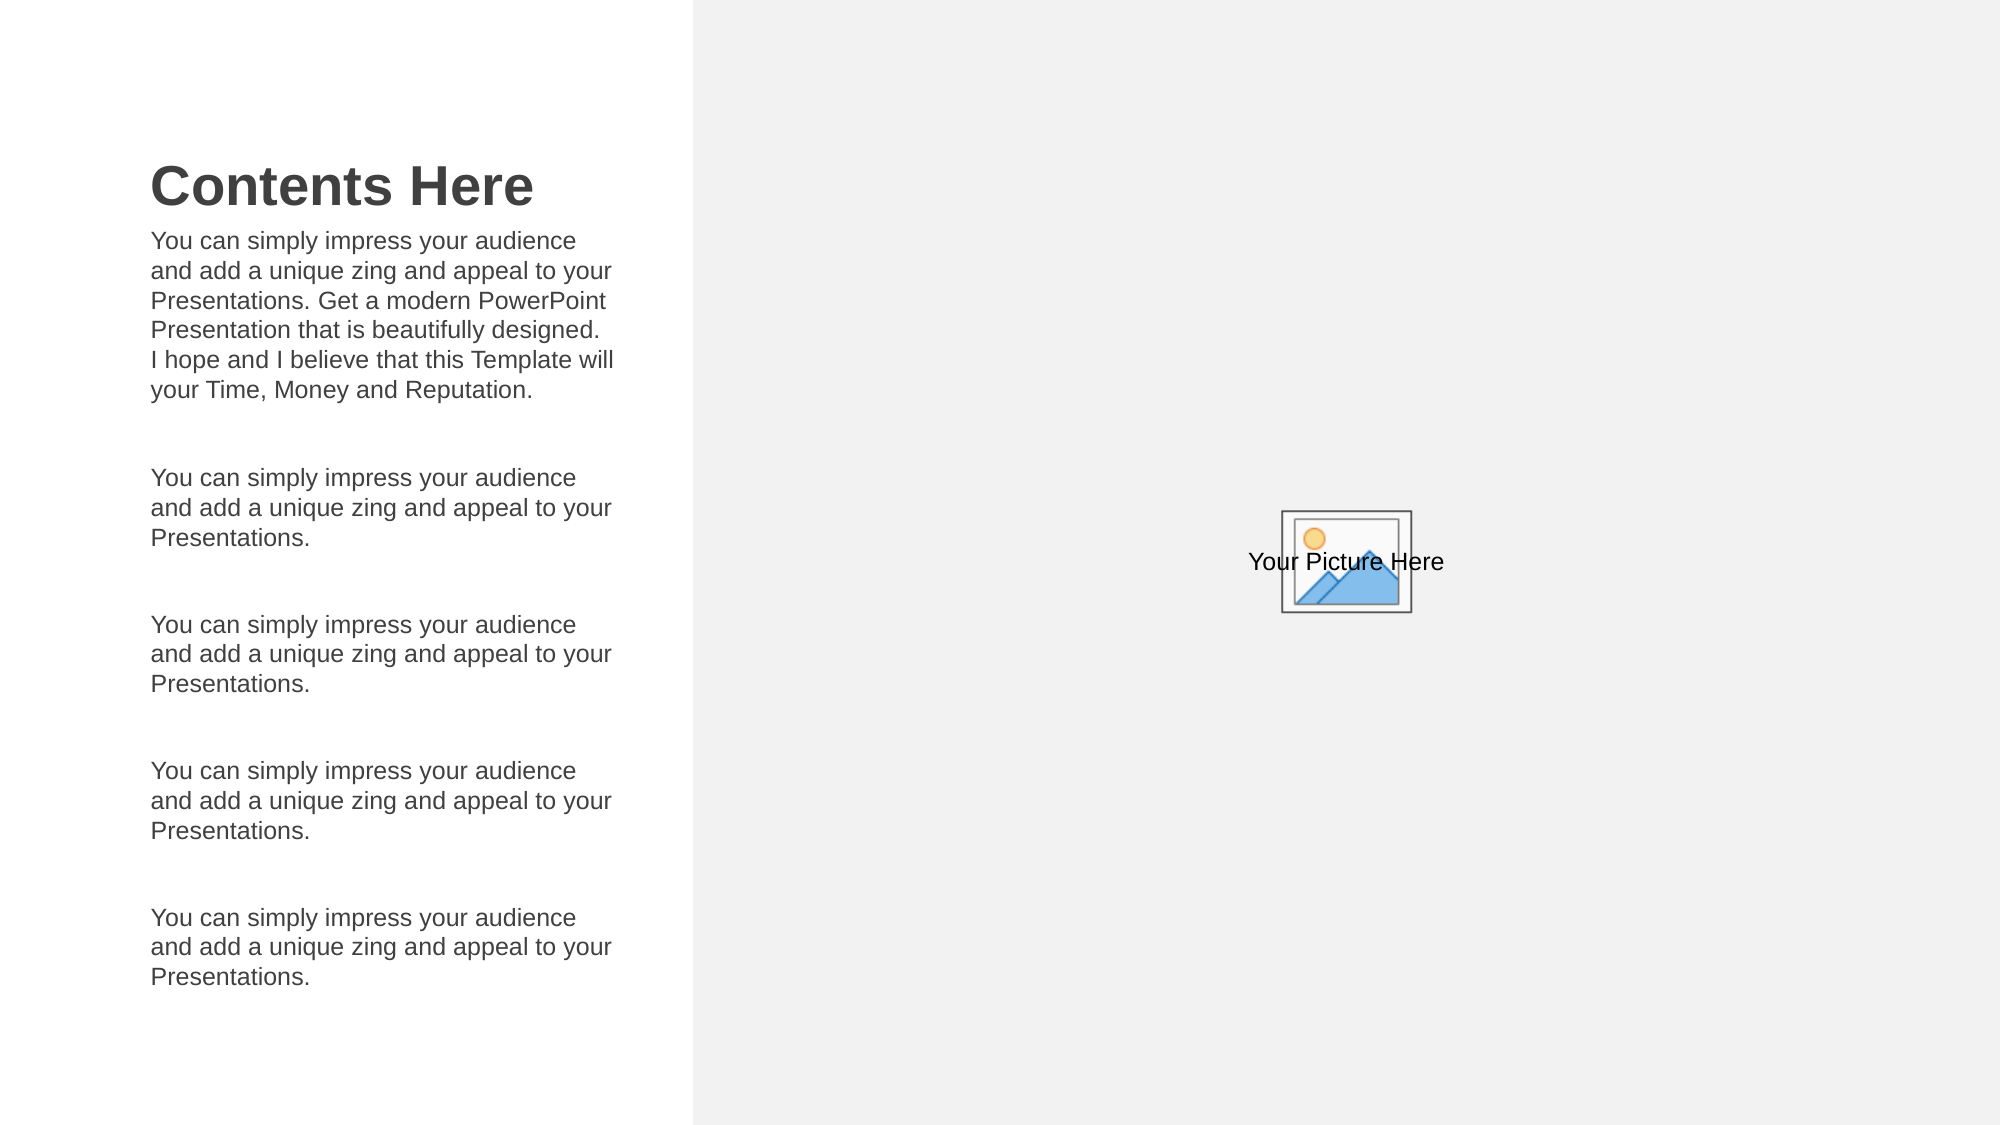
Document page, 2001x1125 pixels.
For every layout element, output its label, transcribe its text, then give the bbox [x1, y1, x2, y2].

text_box You can simply impress your audience and add a unique zing and appeal to your Presentations. [132, 747, 633, 852]
picture [693, 0, 2000, 1125]
text_box You can simply impress your audience and add a unique zing and appeal to your Presentations. [132, 893, 633, 999]
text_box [132, 140, 633, 414]
text_box You can simply impress your audience and add a unique zing and appeal to your Presentations. [132, 454, 633, 559]
text_box You can simply impress your audience and add a unique zing and appeal to your Presentations. [132, 600, 633, 706]
